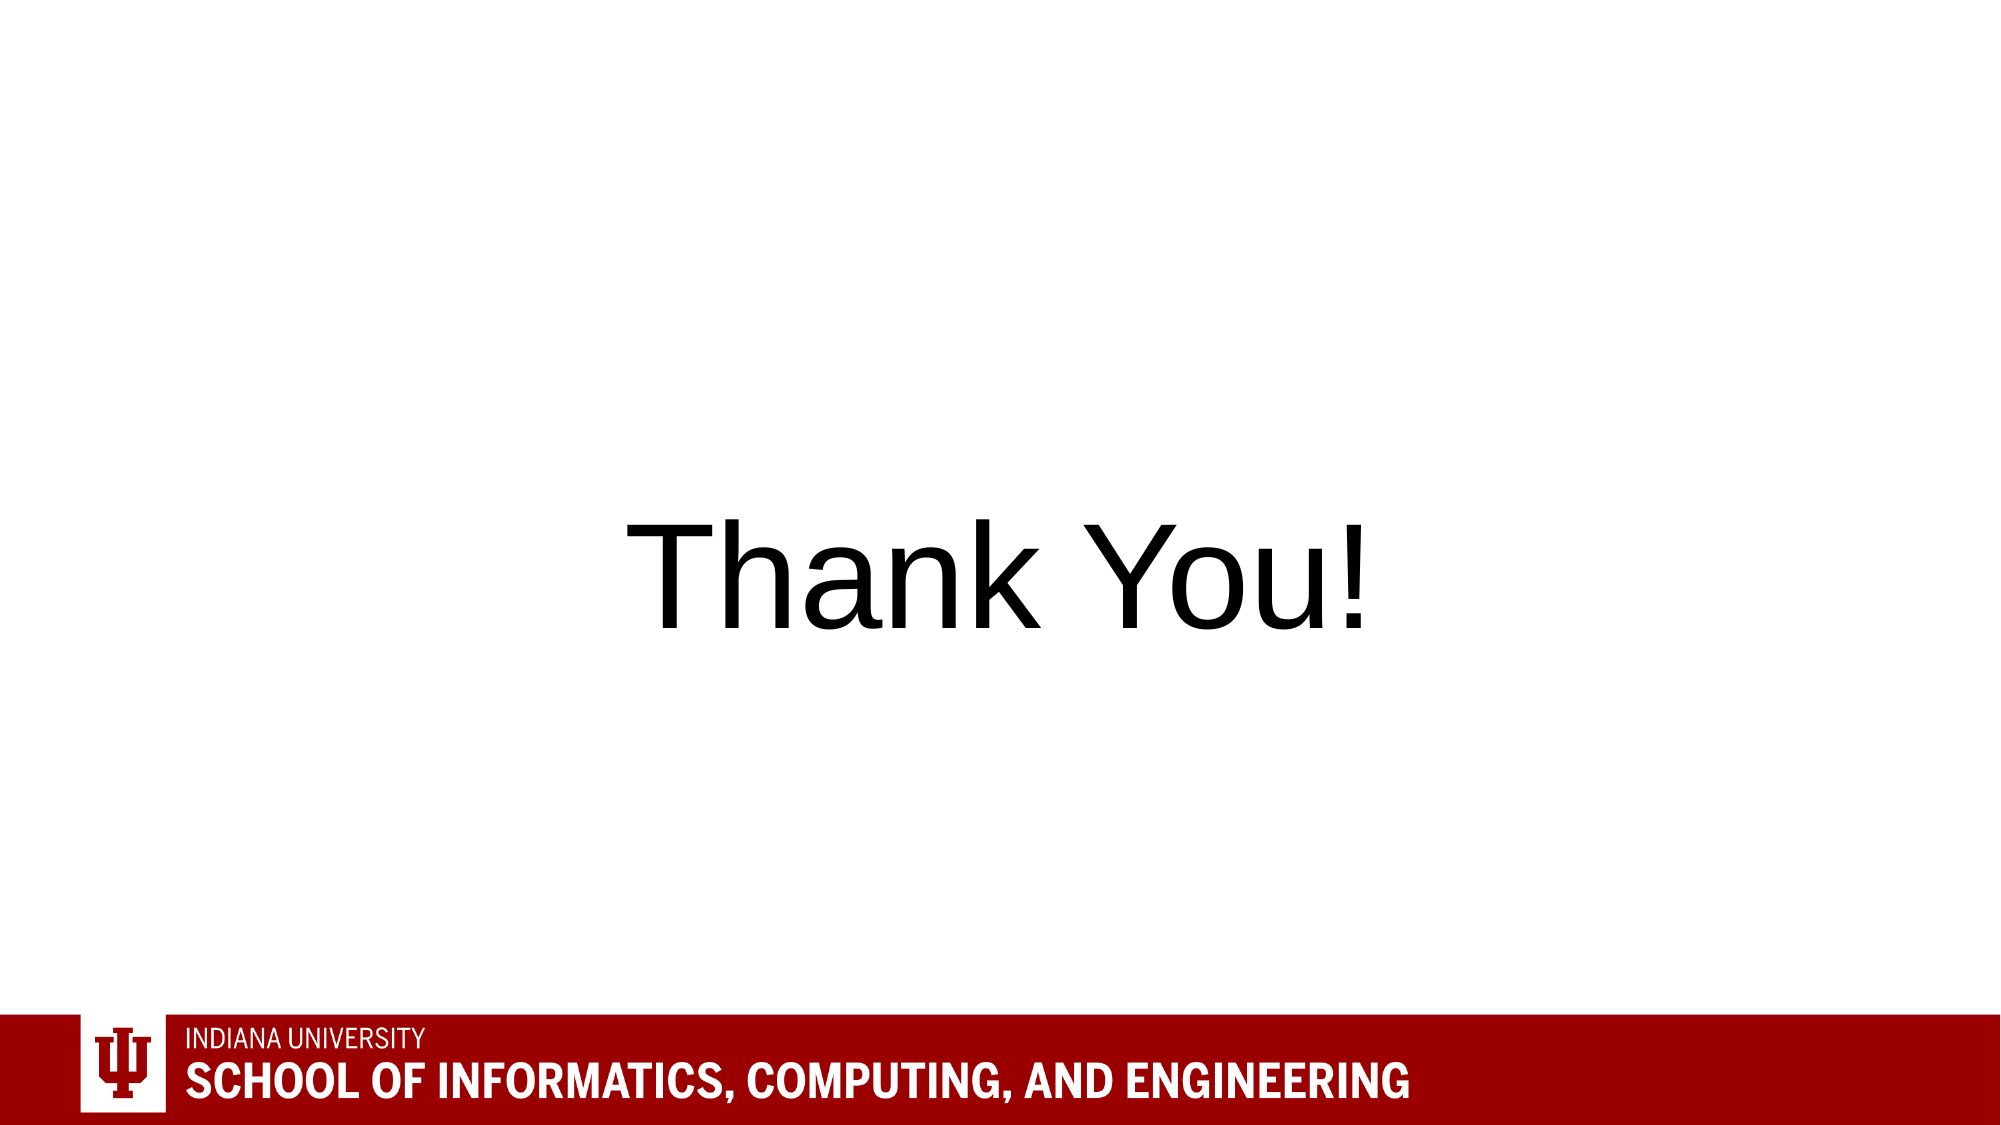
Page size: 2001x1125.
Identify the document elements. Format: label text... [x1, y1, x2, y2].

list Thank You! [0, 491, 2000, 634]
picture [0, 0, 2001, 1125]
